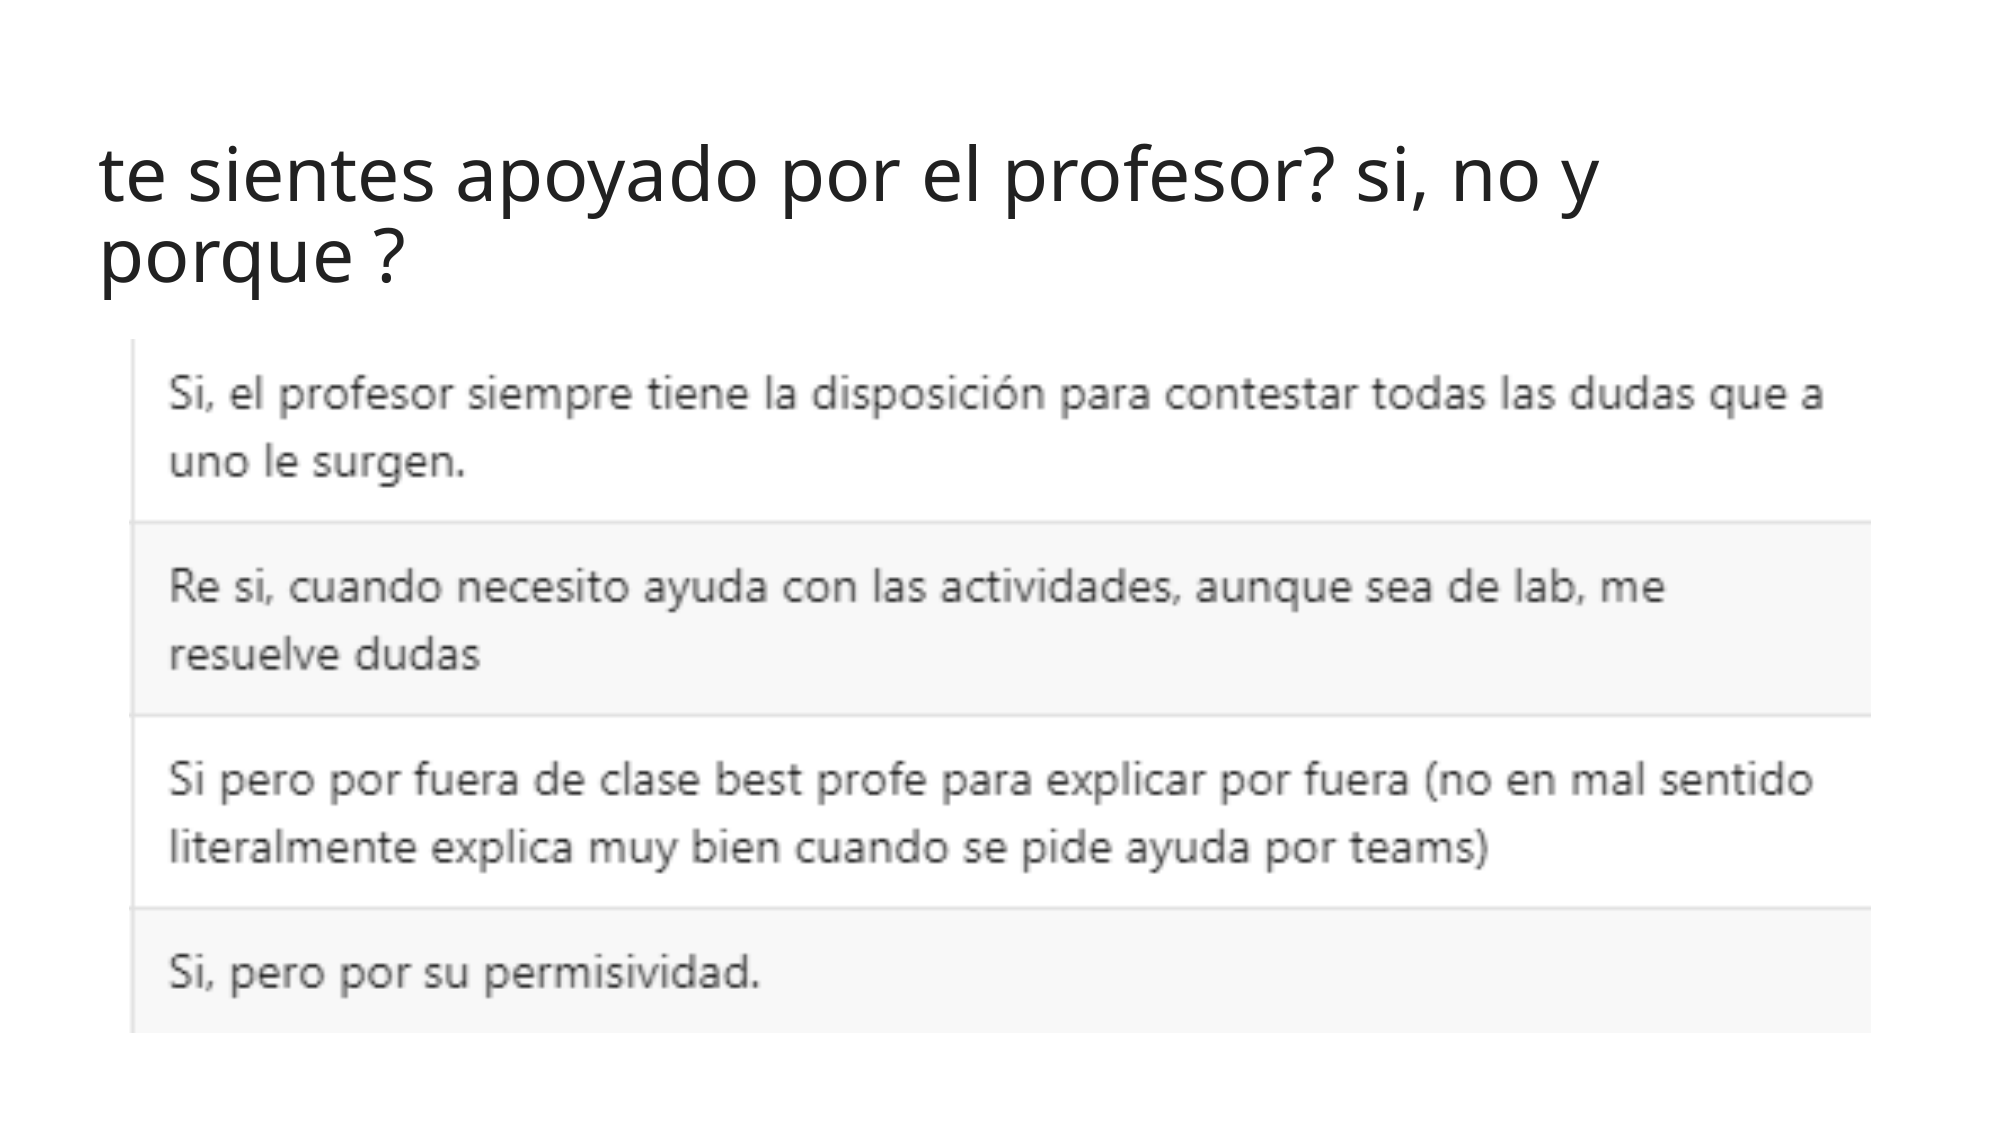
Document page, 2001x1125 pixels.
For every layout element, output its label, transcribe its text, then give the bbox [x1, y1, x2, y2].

picture [129, 339, 1871, 1033]
title te sientes apoyado por el profesor? si, no y porque ? [83, 68, 1940, 287]
